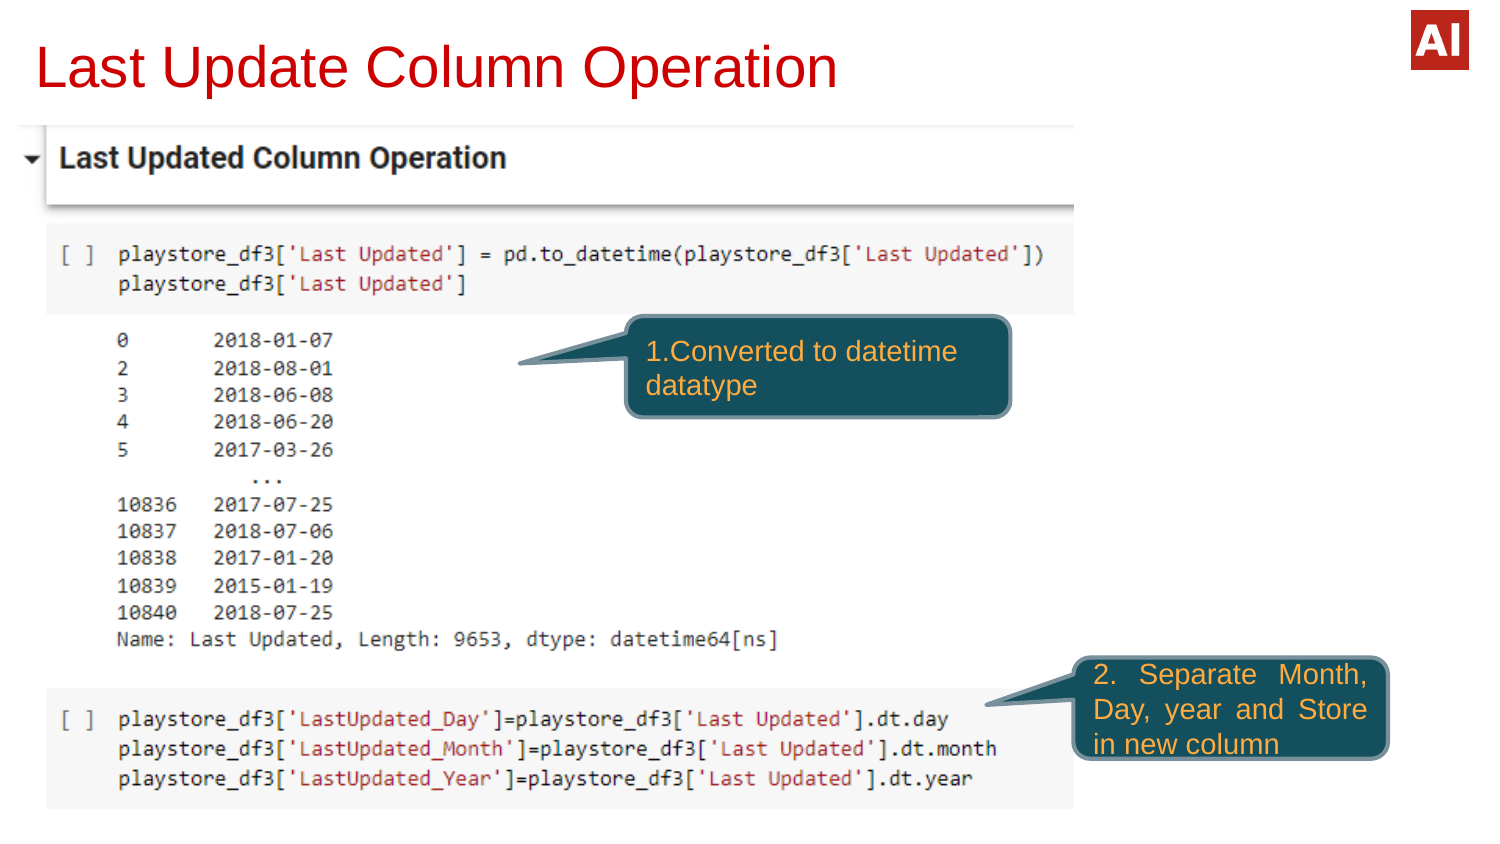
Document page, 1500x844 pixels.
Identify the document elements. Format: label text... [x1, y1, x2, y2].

picture [19, 125, 1074, 817]
title Last Update Column Operation [20, 14, 1418, 109]
text_box 2. Separate Month, Day, year and Store in new column [1077, 655, 1391, 761]
picture [1411, 10, 1469, 70]
